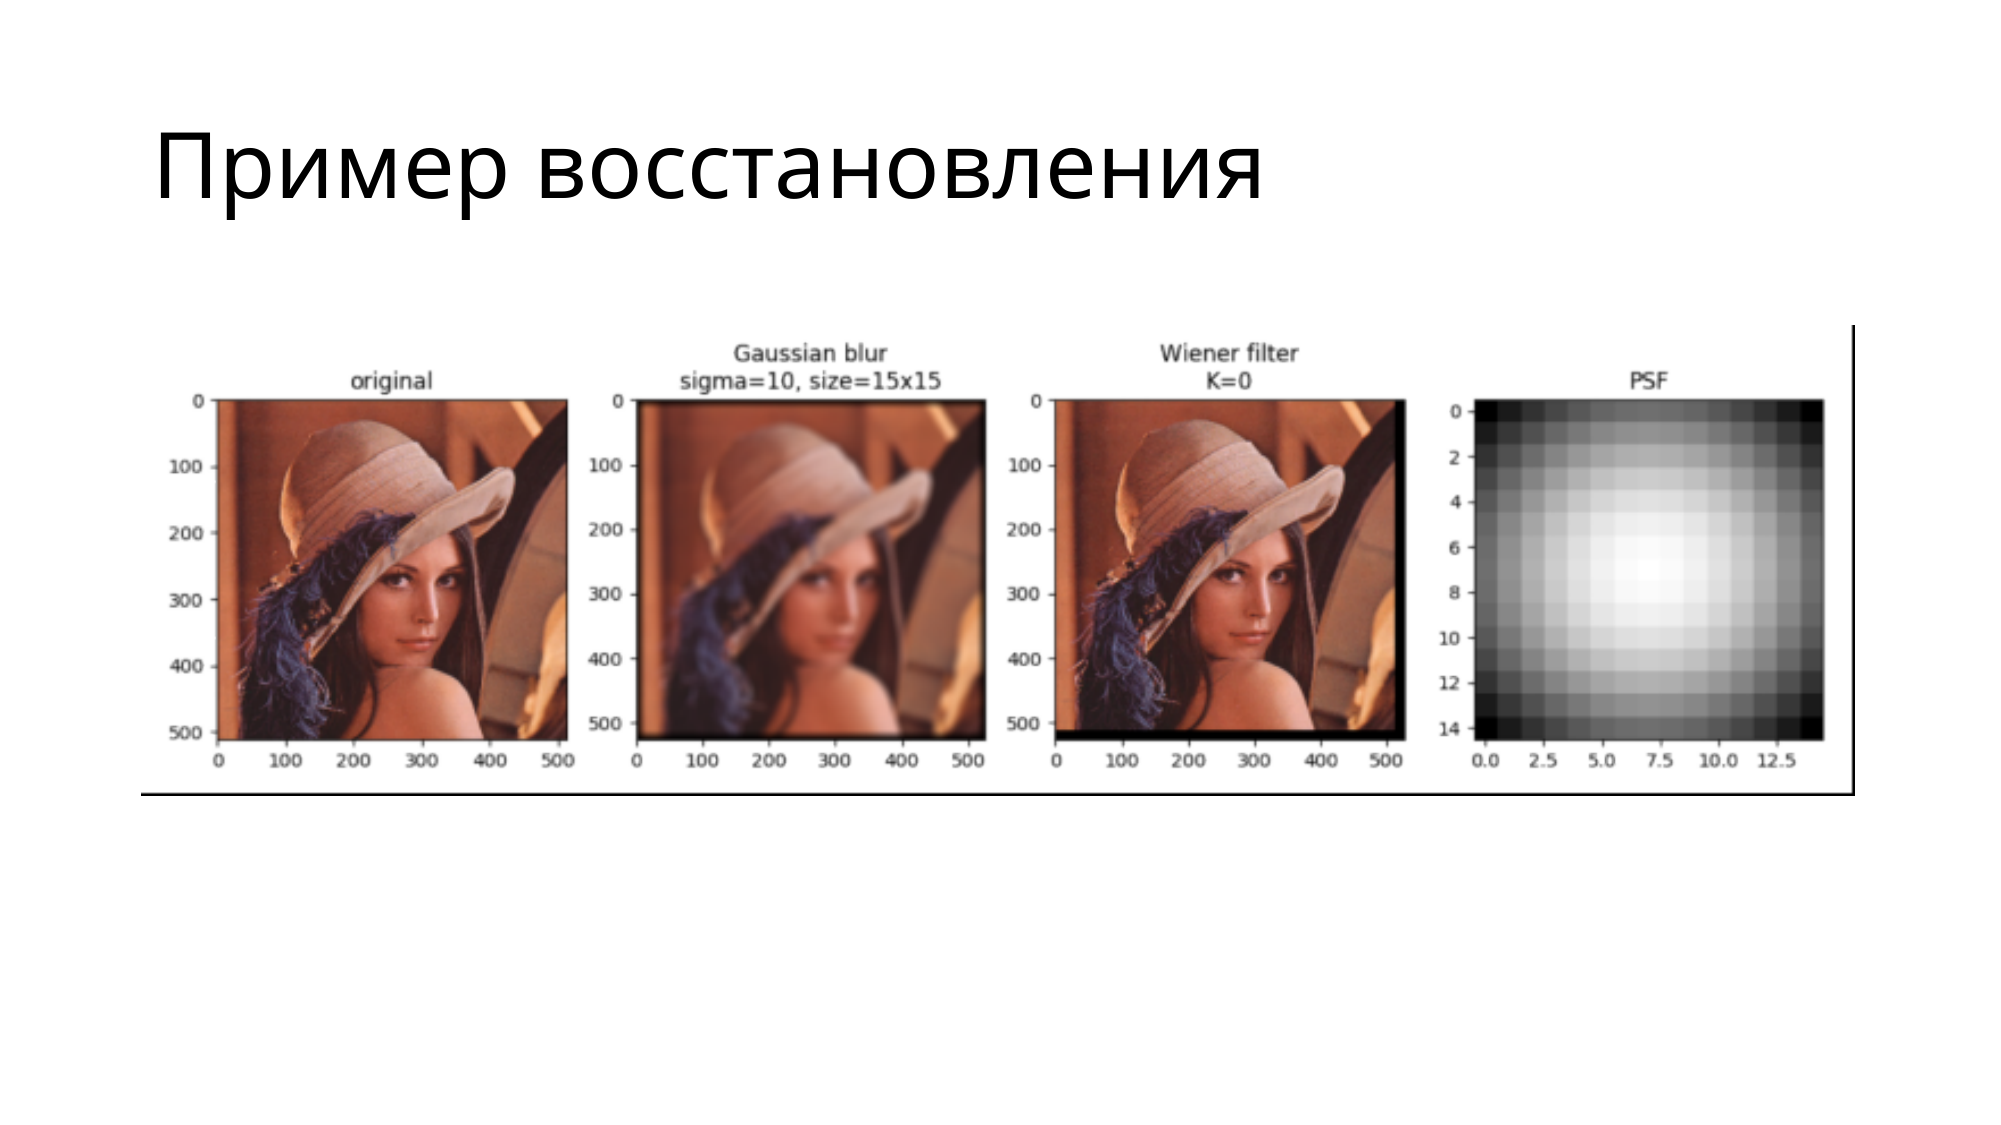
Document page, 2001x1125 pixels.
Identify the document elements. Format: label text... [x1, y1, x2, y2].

title Пример восстановления [137, 59, 1863, 278]
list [141, 325, 1859, 800]
